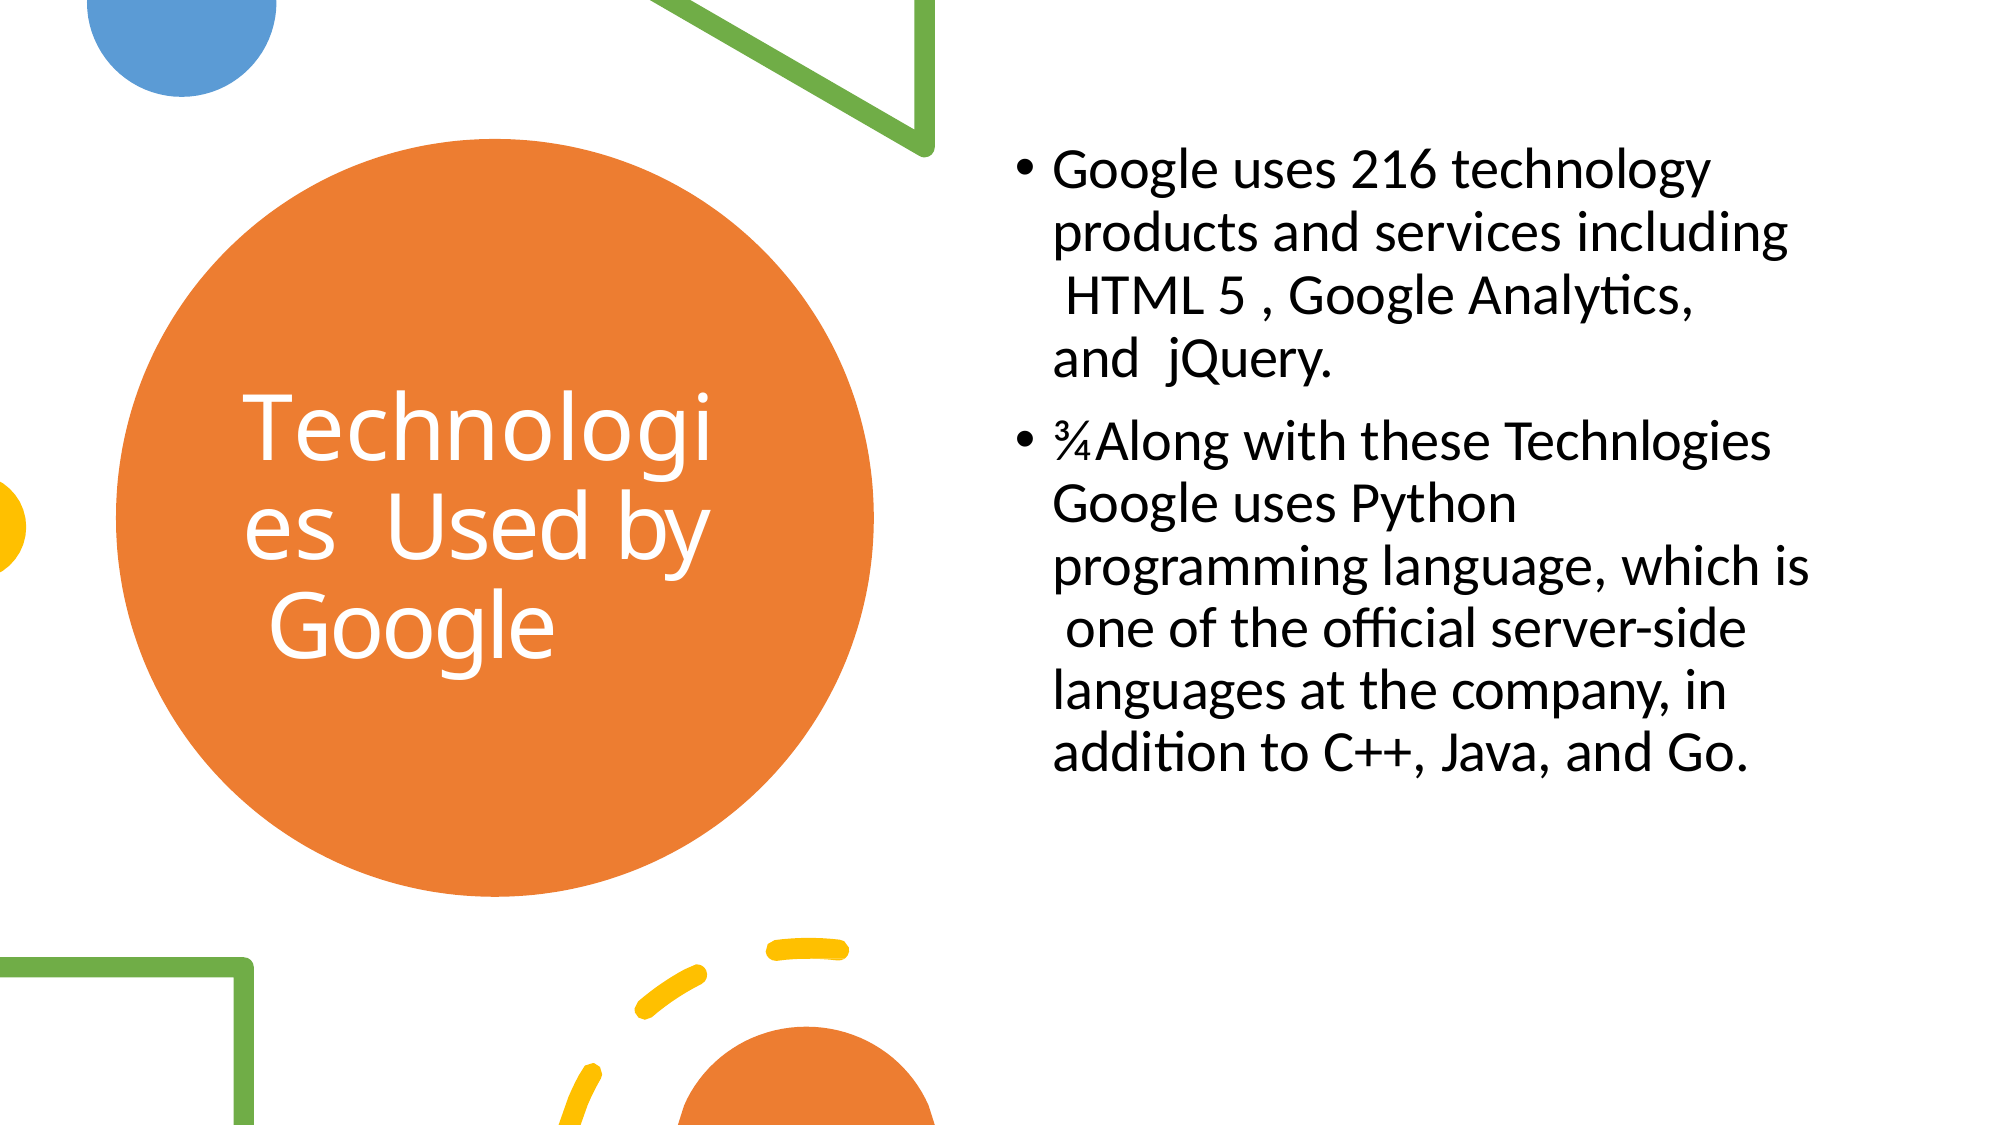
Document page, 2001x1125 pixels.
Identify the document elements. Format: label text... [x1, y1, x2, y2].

text_box [649, 0, 935, 158]
text_box [0, 481, 27, 573]
text_box [0, 957, 254, 1125]
text_box Google uses 216 technology products and services including HTML 5 , Google Analytics, and jQuery. ¾ Along with these Technlogies Google uses Python programming language, which is one of the official server-side languages at the company, in addition to C++, Java, and Go. [1012, 129, 1820, 785]
text_box [86, 0, 277, 97]
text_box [558, 937, 936, 1125]
text_box Technologies Used by Google [240, 368, 721, 678]
text_box [115, 138, 874, 897]
